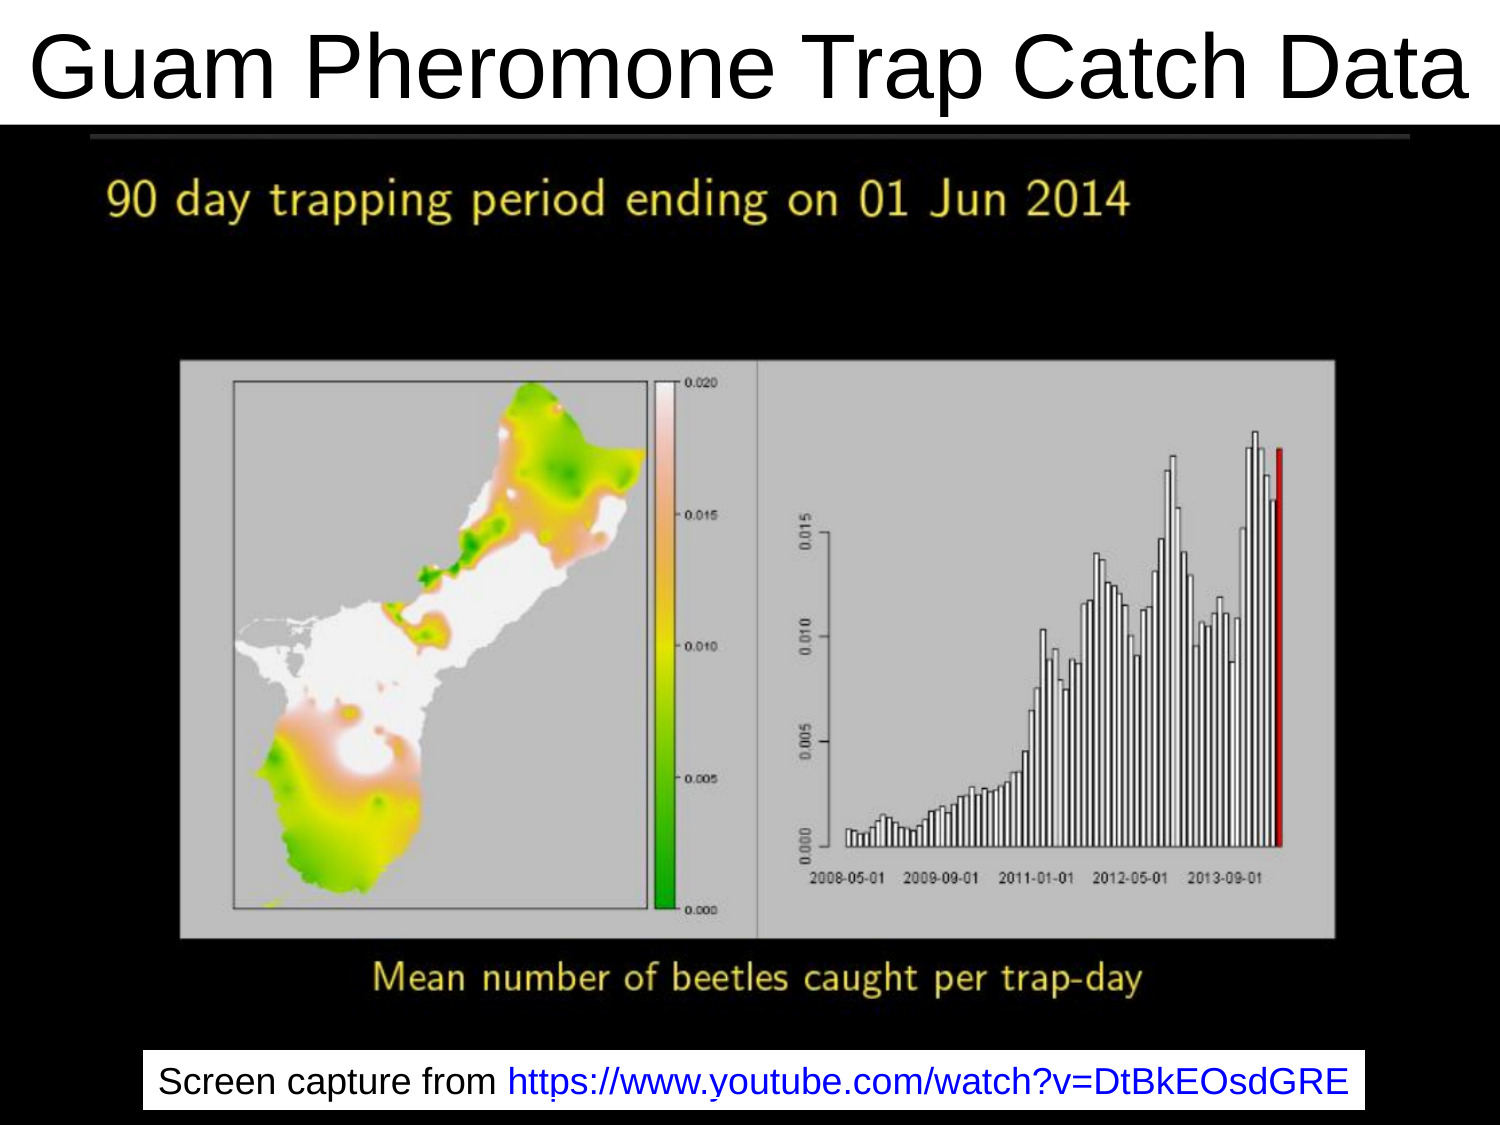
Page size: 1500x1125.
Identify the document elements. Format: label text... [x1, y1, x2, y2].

text_box Screen capture from https://www.youtube.com/watch?v=DtBkEOsdGRE [143, 1050, 1365, 1110]
text_box Guam Pheromone Trap Catch Data [0, 0, 1500, 125]
picture [89, 134, 1411, 1016]
